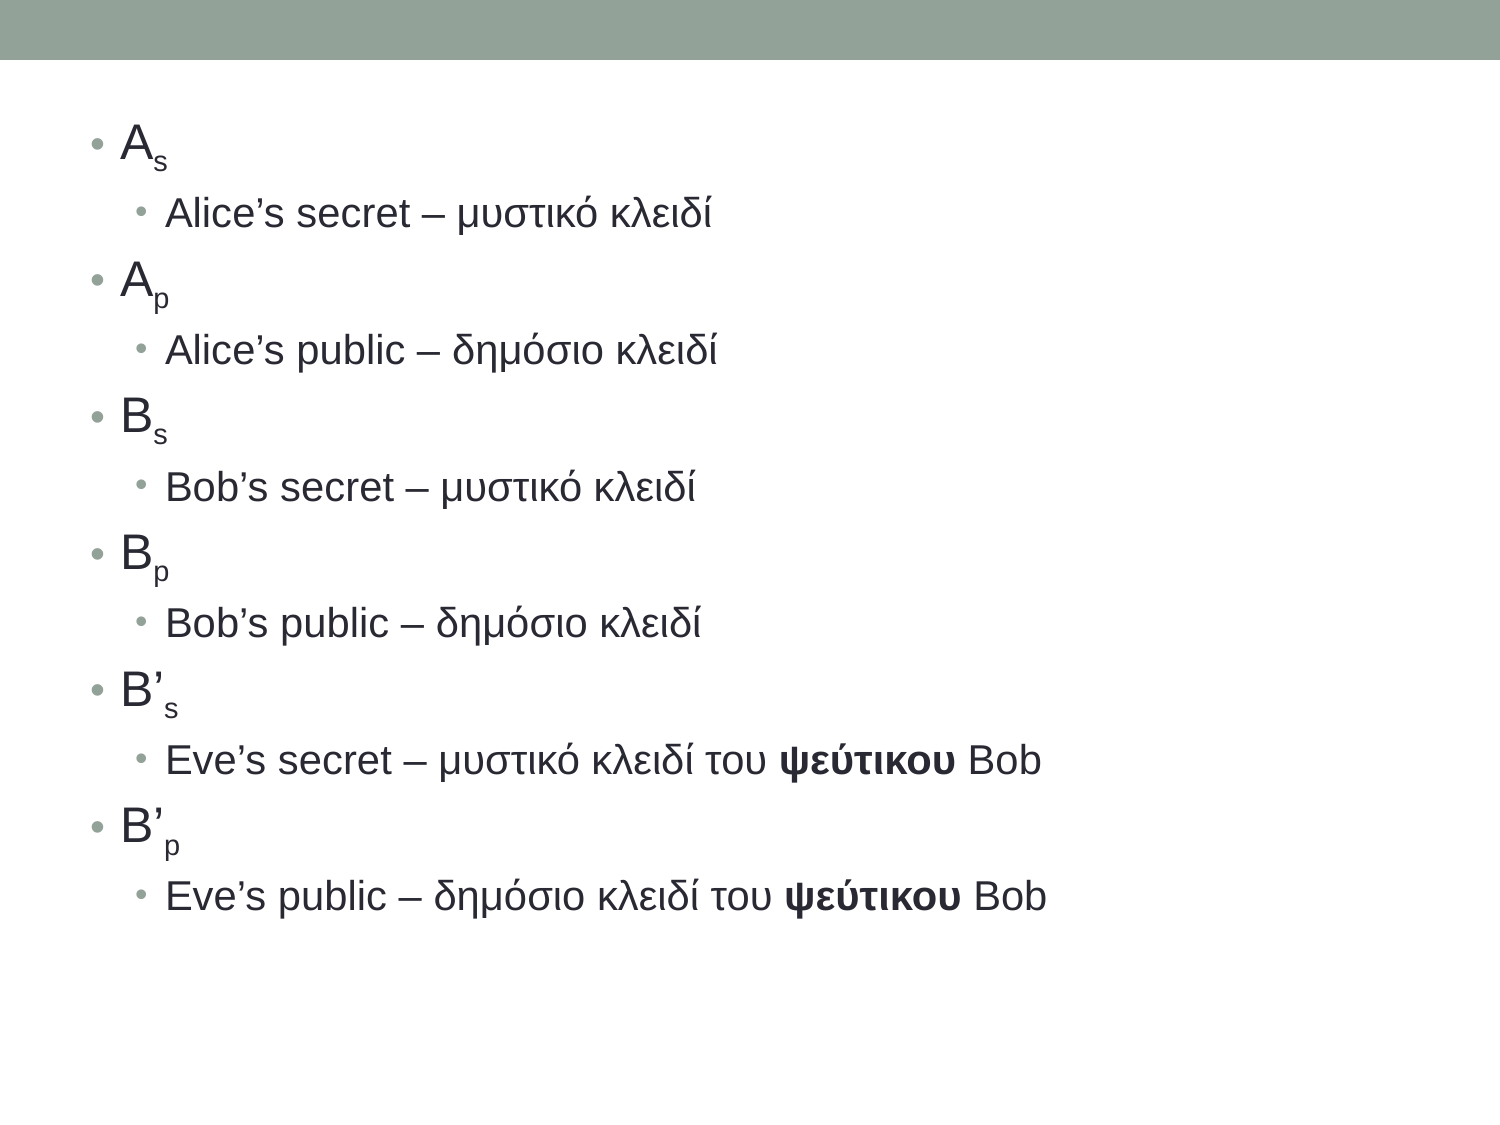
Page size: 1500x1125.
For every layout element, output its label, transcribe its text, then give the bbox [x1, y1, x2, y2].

list As Alice’s secret – μυστικό κλειδί Ap Alice’s public – δημόσιο κλειδί Βs Bob’s secret – μυστικό κλειδί Βp Bob’s public – δημόσιο κλειδί B’s Eve’s secret – μυστικό κλειδί του ψεύτικου Bob B’p Eve’s public – δημόσιο κλειδί του ψεύτικου Bob [75, 101, 1425, 1063]
